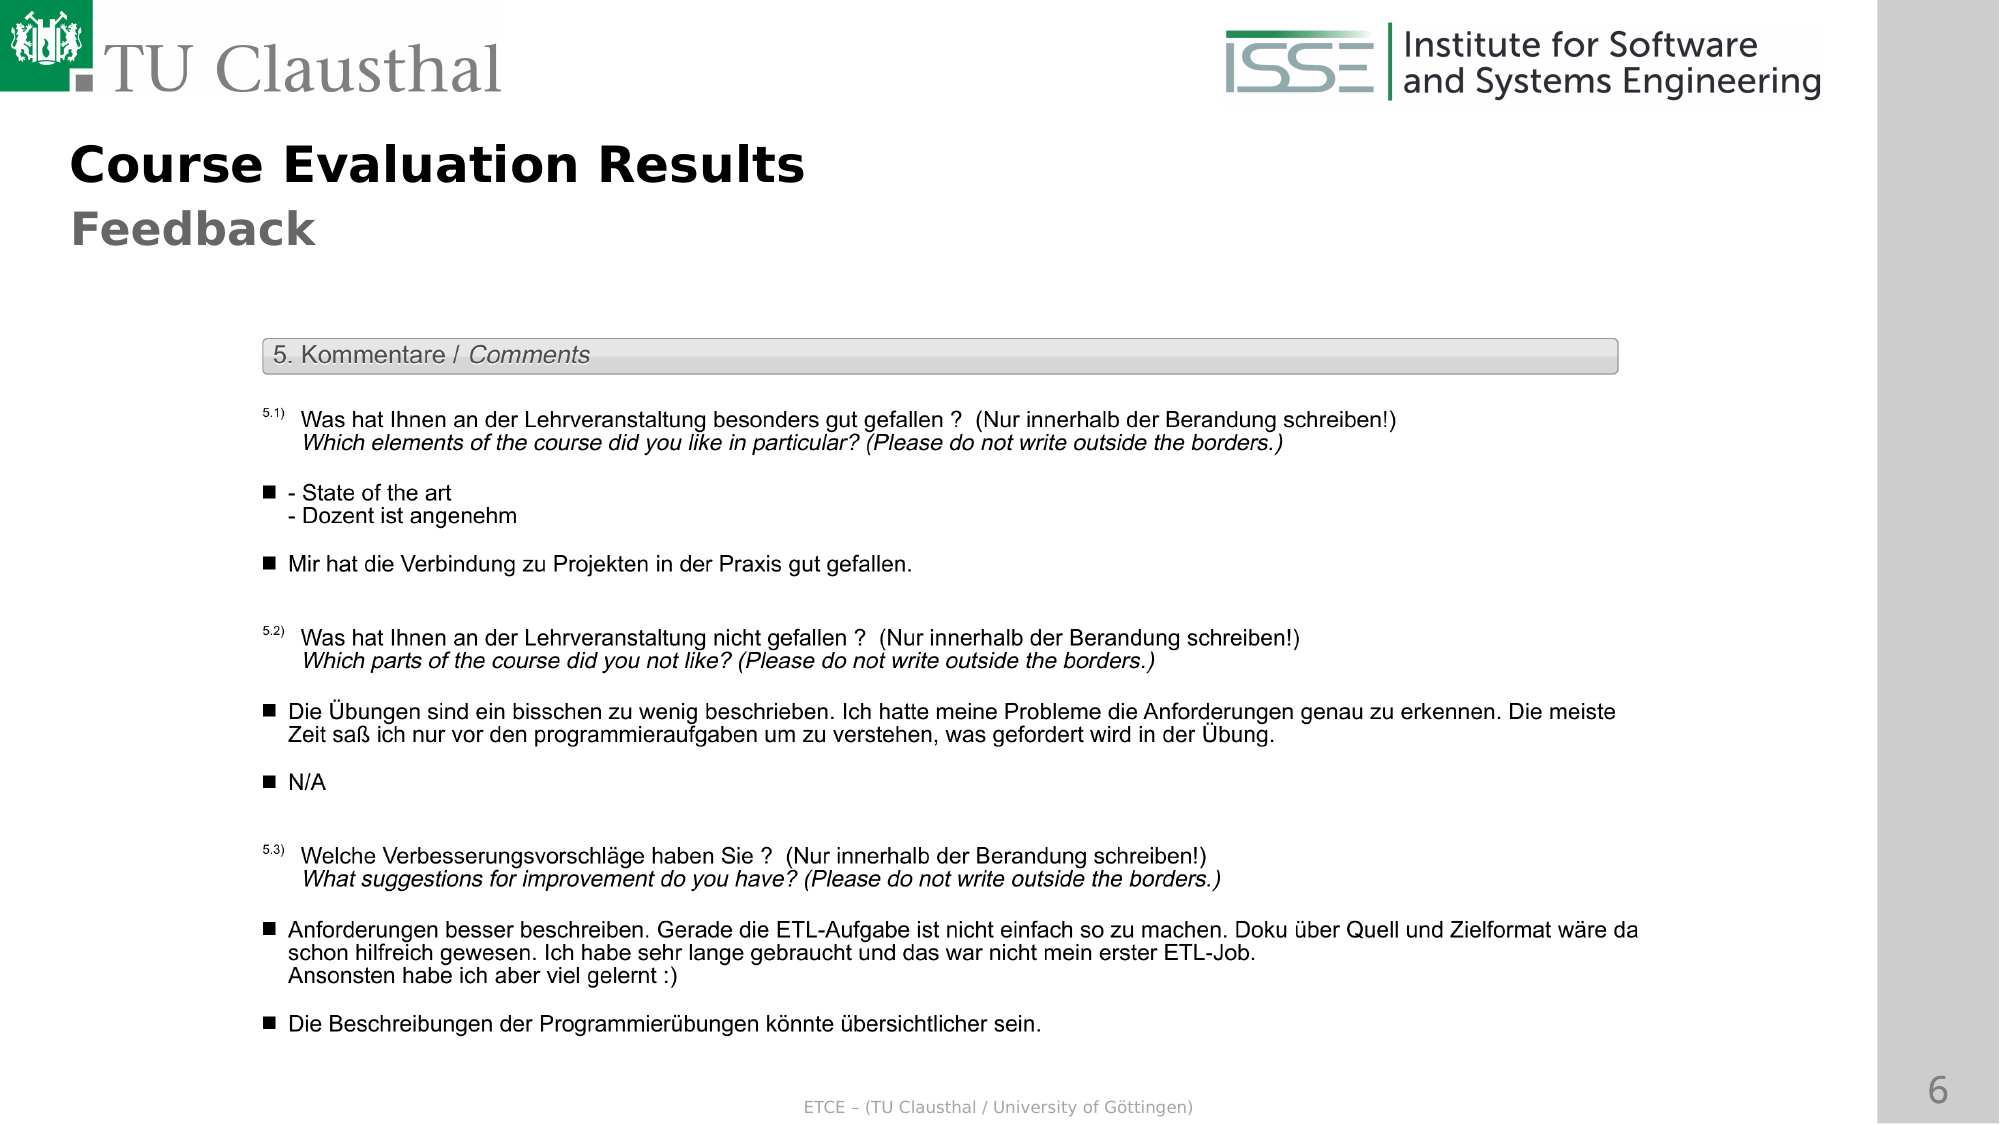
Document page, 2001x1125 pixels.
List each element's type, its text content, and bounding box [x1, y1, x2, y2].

text_box Course Evaluation Results [54, 125, 1818, 207]
text_box Feedback [70, 188, 1766, 267]
picture [0, 0, 501, 92]
picture [248, 329, 1651, 1050]
picture [1218, 22, 1826, 107]
